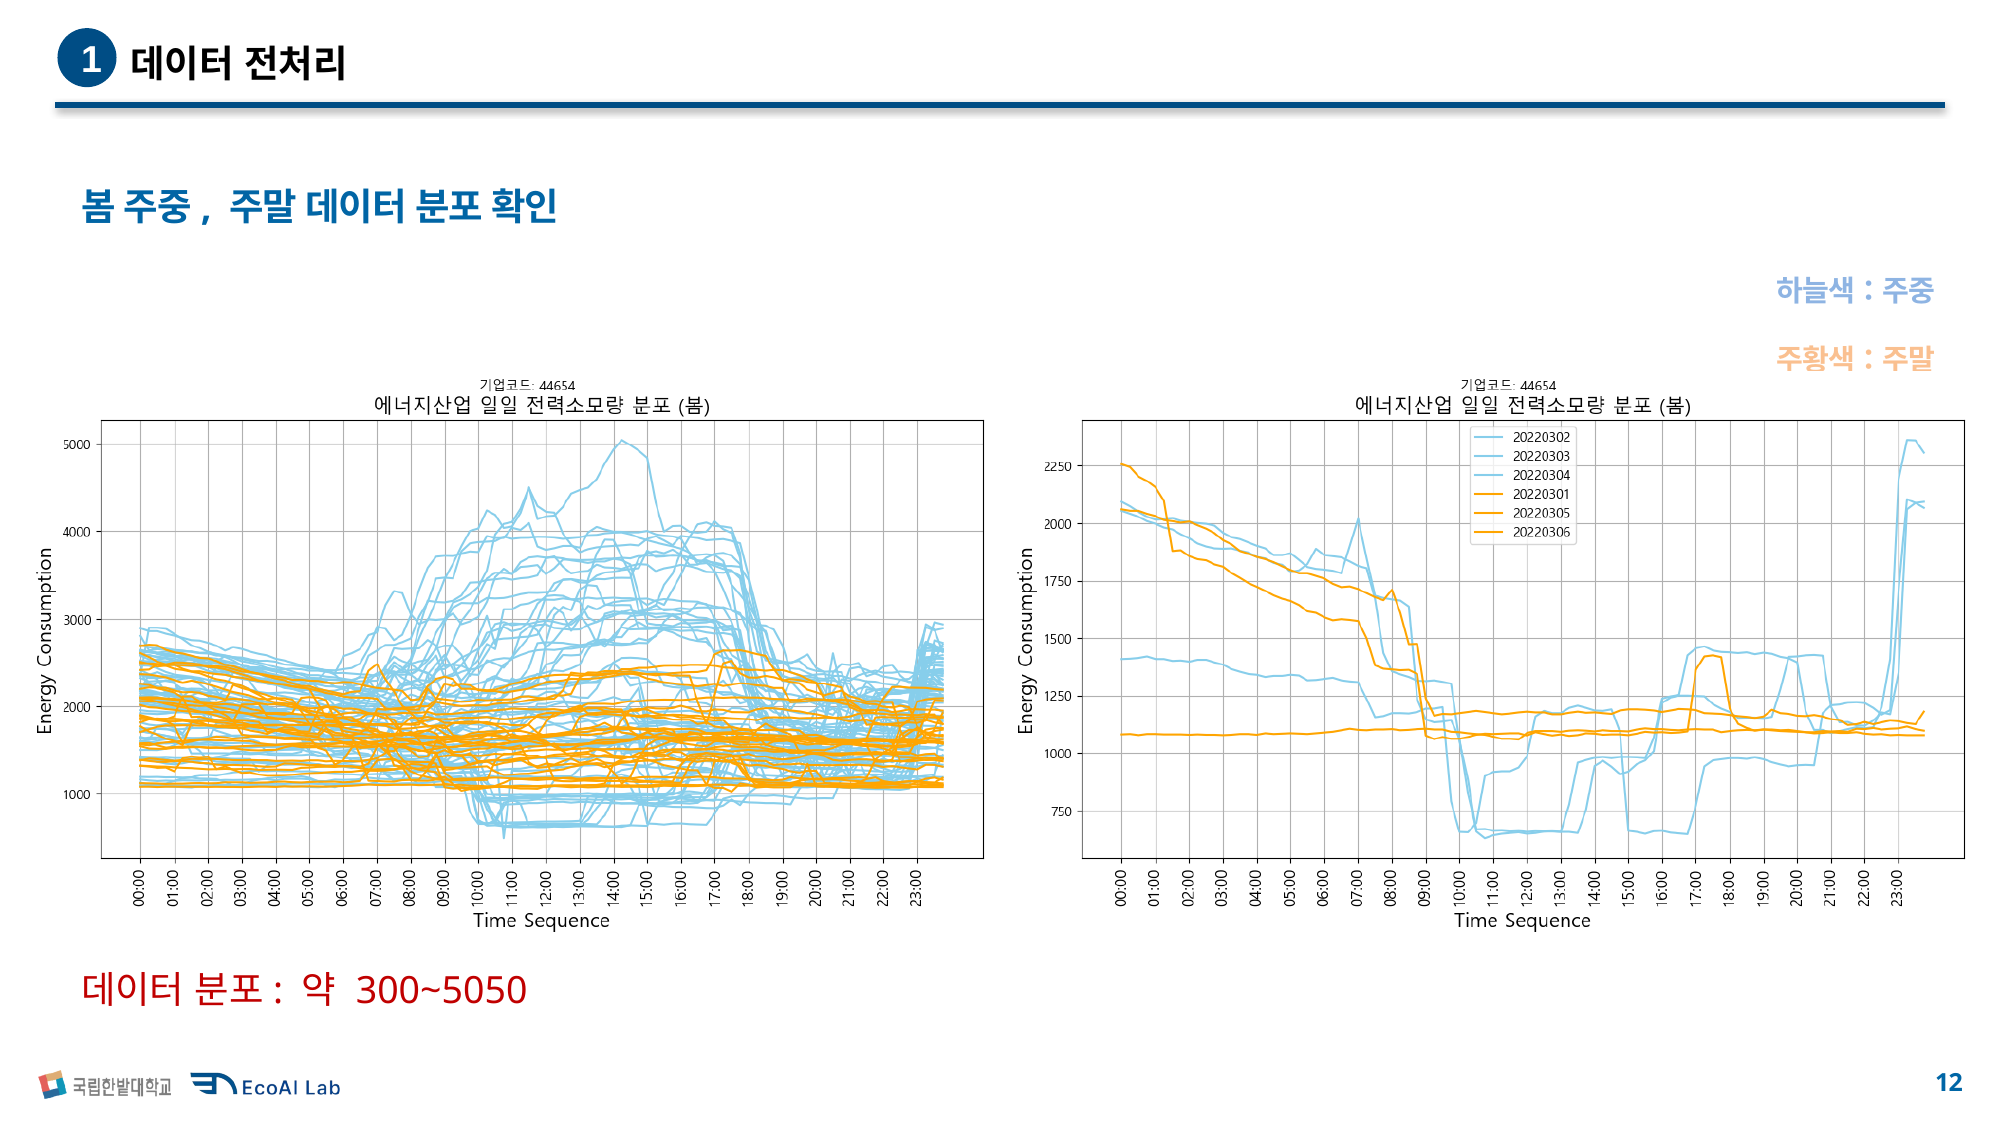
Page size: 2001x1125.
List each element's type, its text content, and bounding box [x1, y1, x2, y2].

text_box 봄 주중, 주말 데이터 분포 확인 [66, 153, 1863, 236]
text_box 데이터 전처리 [115, 9, 1885, 93]
text_box 하늘색：주중 주황색：주말 [1762, 247, 1973, 370]
picture [189, 1072, 340, 1095]
picture [38, 1070, 171, 1099]
picture [27, 371, 991, 941]
text_box 11 [1928, 1066, 1973, 1101]
picture [1007, 371, 1973, 941]
text_box 데이터 분포: 약 300~5050 [66, 958, 543, 1019]
text_box 1 [55, 26, 119, 90]
